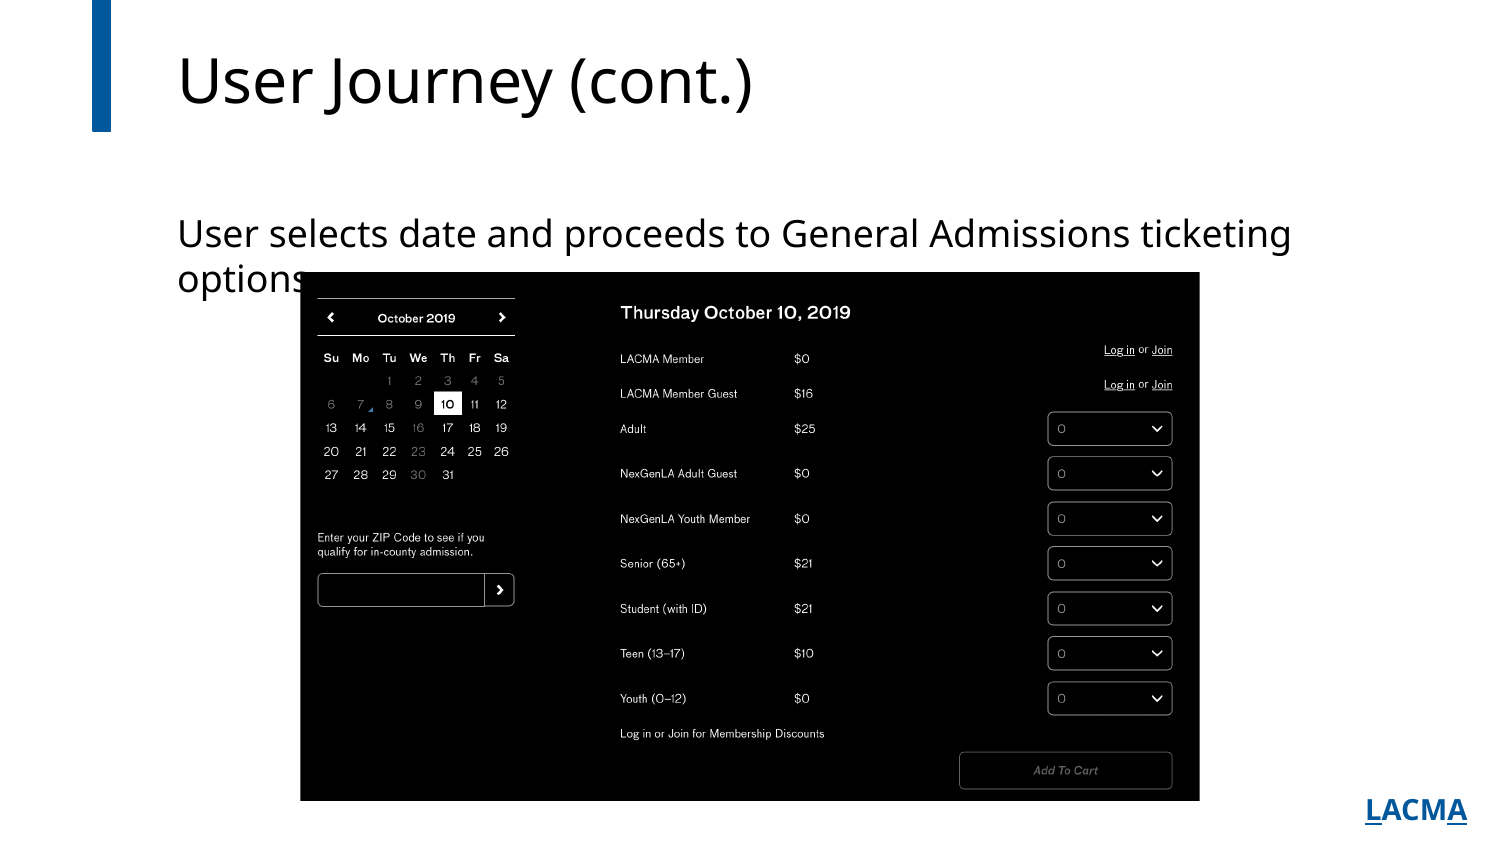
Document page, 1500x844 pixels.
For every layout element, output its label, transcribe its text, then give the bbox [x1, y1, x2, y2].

title User Journey (cont.) [162, 26, 1411, 132]
title User selects date and proceeds to General Admissions ticketing options [162, 194, 1411, 300]
title LACMA [1350, 776, 1500, 844]
text_box [93, 0, 111, 132]
picture [300, 271, 1200, 801]
